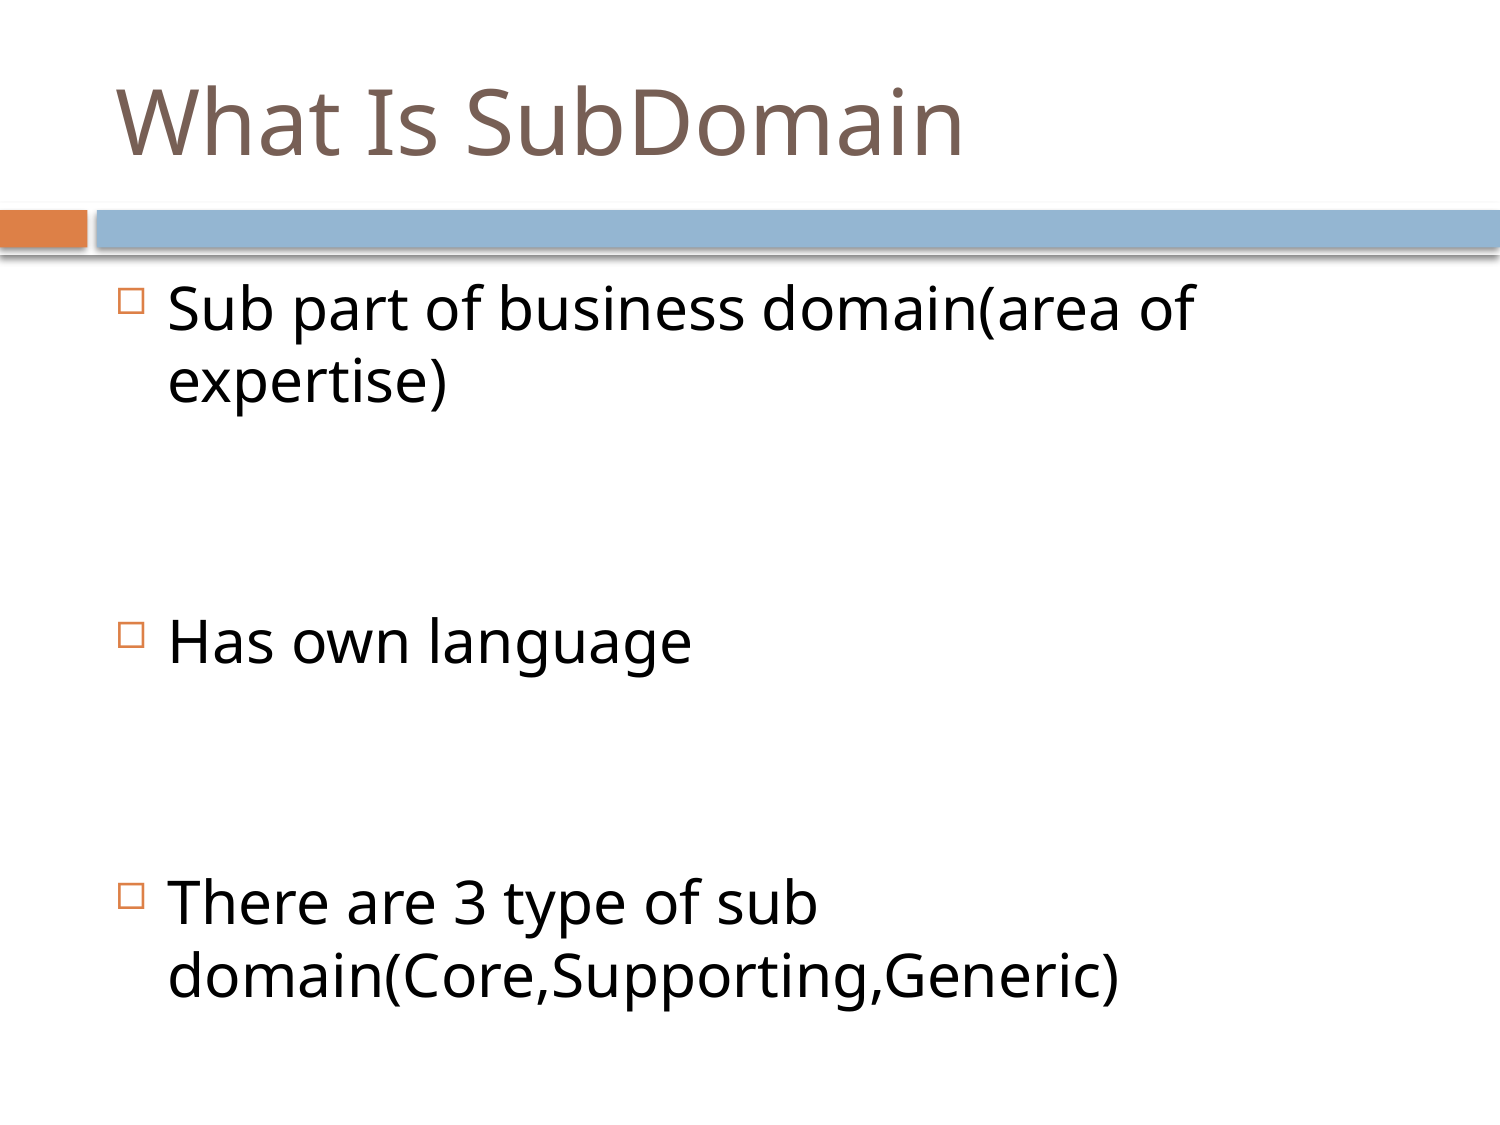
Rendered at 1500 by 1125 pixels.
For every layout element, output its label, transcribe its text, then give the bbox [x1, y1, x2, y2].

title What Is SubDomain [100, 37, 1438, 200]
list Sub part of business domain(area of expertise) Has own language There are 3 type of sub domain(Core,Supporting,Generic) [100, 262, 1438, 1000]
